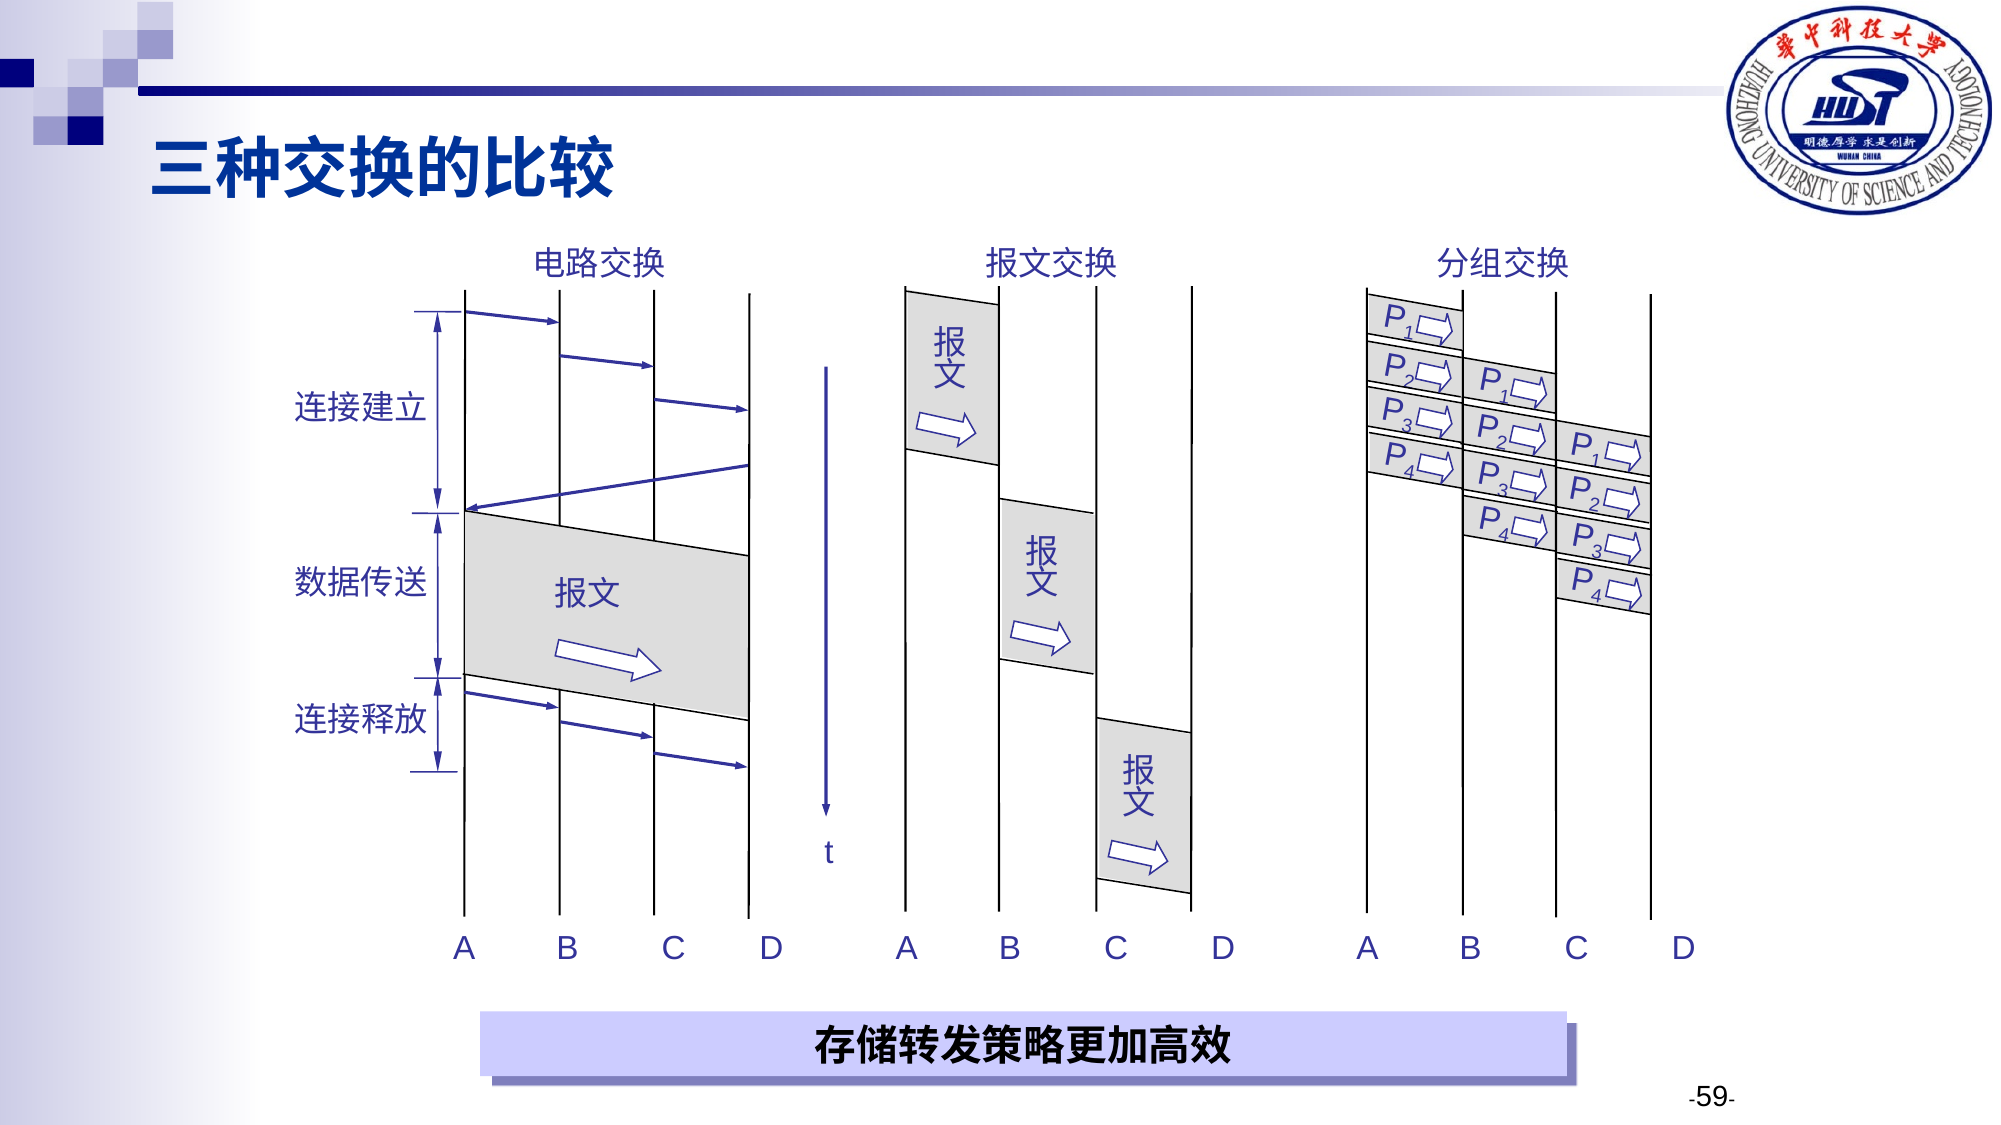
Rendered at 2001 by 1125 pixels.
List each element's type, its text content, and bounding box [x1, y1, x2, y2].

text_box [1096, 717, 1193, 894]
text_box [1555, 551, 1653, 615]
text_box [279, 512, 458, 674]
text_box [1367, 426, 1464, 489]
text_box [905, 289, 1001, 466]
text_box [653, 752, 748, 770]
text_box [1468, 446, 1549, 489]
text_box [279, 311, 462, 512]
text_box [821, 366, 831, 817]
text_box A B C D [880, 919, 1251, 974]
text_box 报文交换 [970, 234, 1134, 289]
text_box 存储转发策略更加高效 [480, 1011, 1567, 1077]
text_box [466, 311, 560, 326]
text_box [559, 355, 655, 370]
text_box [654, 399, 749, 414]
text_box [1366, 404, 1463, 426]
title 三种交换的比较 [133, 112, 1504, 219]
text_box t [809, 823, 849, 878]
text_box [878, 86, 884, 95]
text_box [1467, 351, 1558, 398]
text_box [462, 510, 753, 721]
text_box A B C D [438, 919, 809, 974]
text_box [1365, 357, 1462, 398]
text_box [1555, 507, 1652, 551]
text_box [1554, 416, 1652, 461]
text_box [1367, 288, 1463, 351]
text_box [1462, 490, 1550, 552]
text_box 分组交换 [1421, 234, 1585, 289]
text_box A B C D [1341, 919, 1712, 974]
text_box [1553, 460, 1651, 508]
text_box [1467, 398, 1557, 444]
text_box [608, 730, 654, 740]
picture [1724, 1, 1993, 219]
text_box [998, 498, 1095, 675]
text_box -59- [1400, 1070, 1750, 1125]
text_box 电路交换 [518, 234, 681, 289]
text_box [467, 465, 749, 508]
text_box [279, 674, 458, 773]
